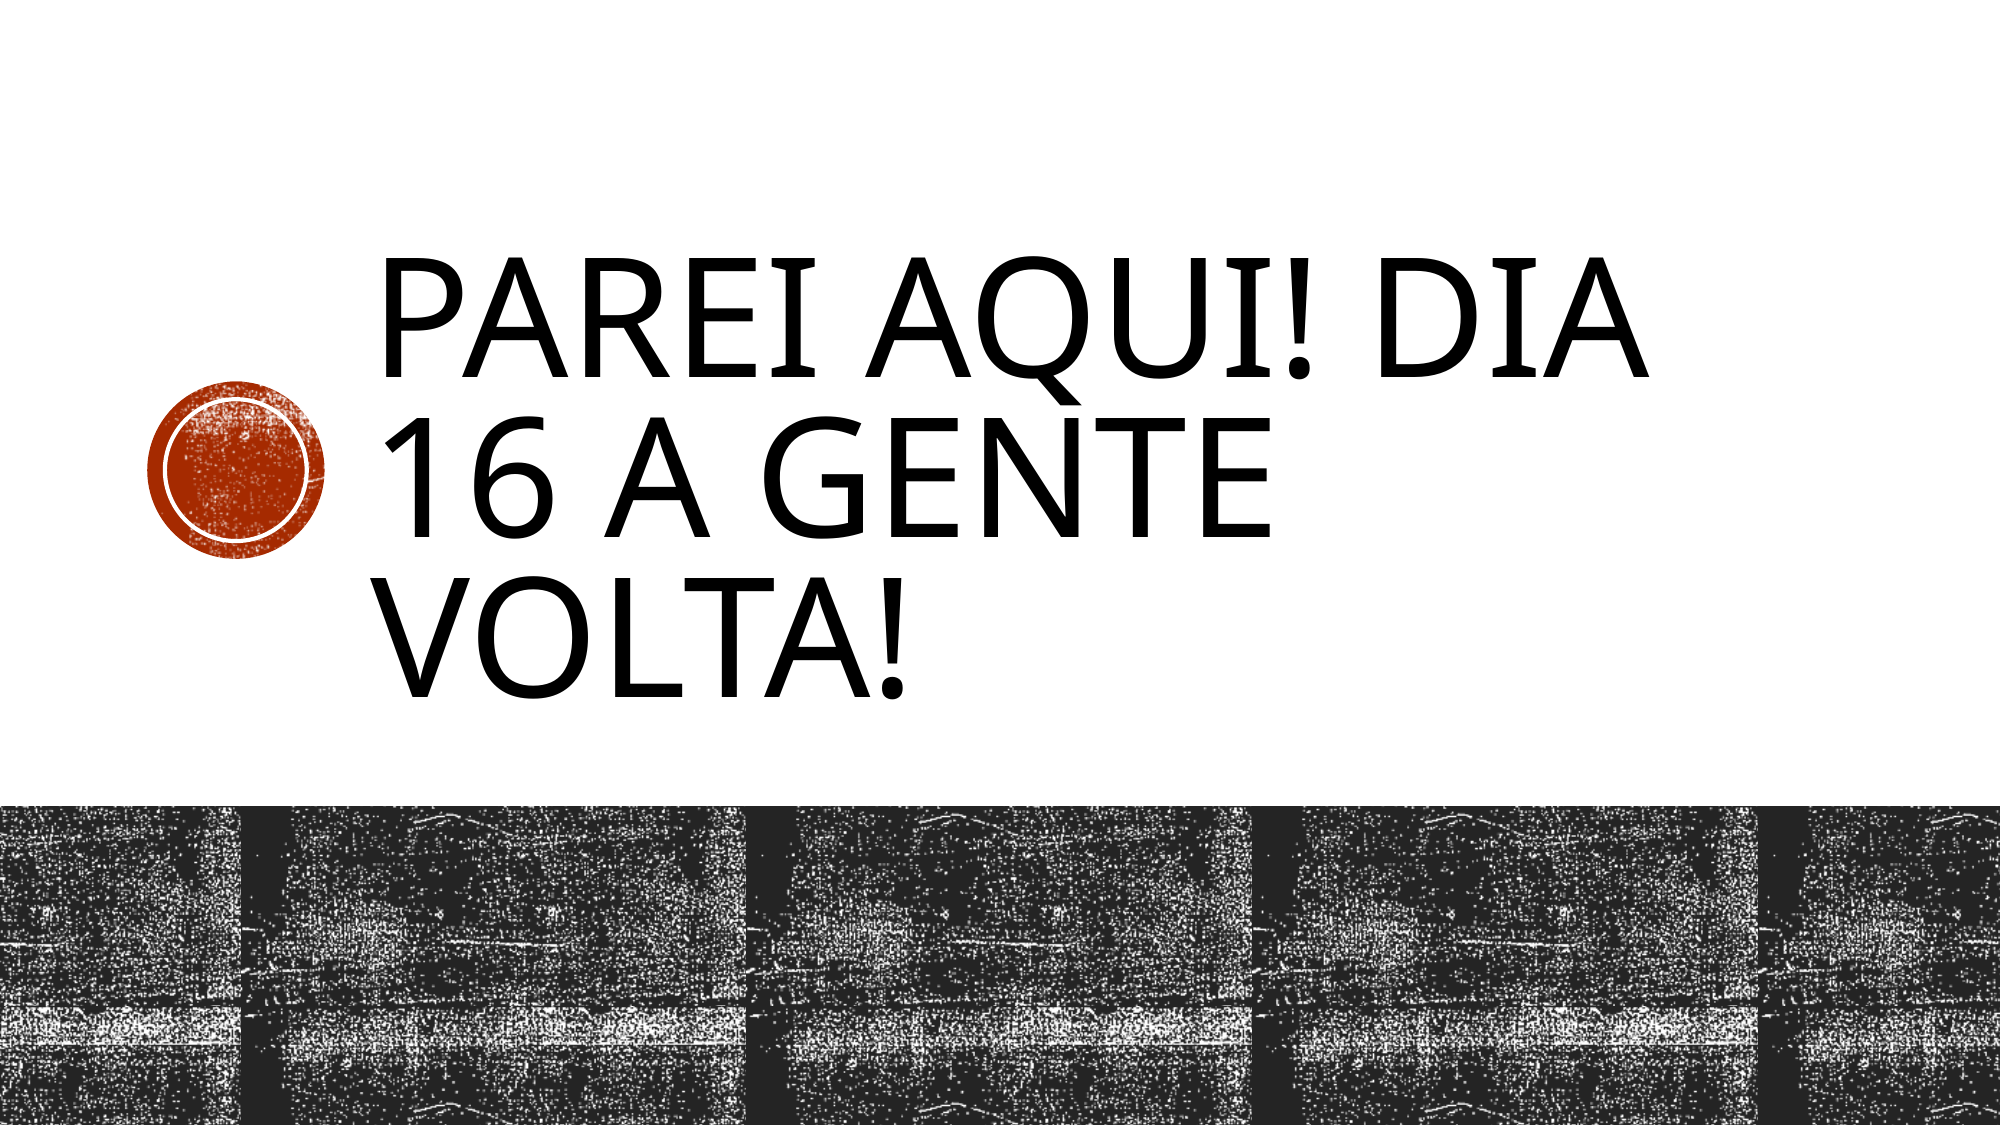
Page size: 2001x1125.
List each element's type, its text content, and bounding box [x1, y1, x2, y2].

title Parei aqui! Dia 16 a gente volta! [355, 201, 1878, 779]
